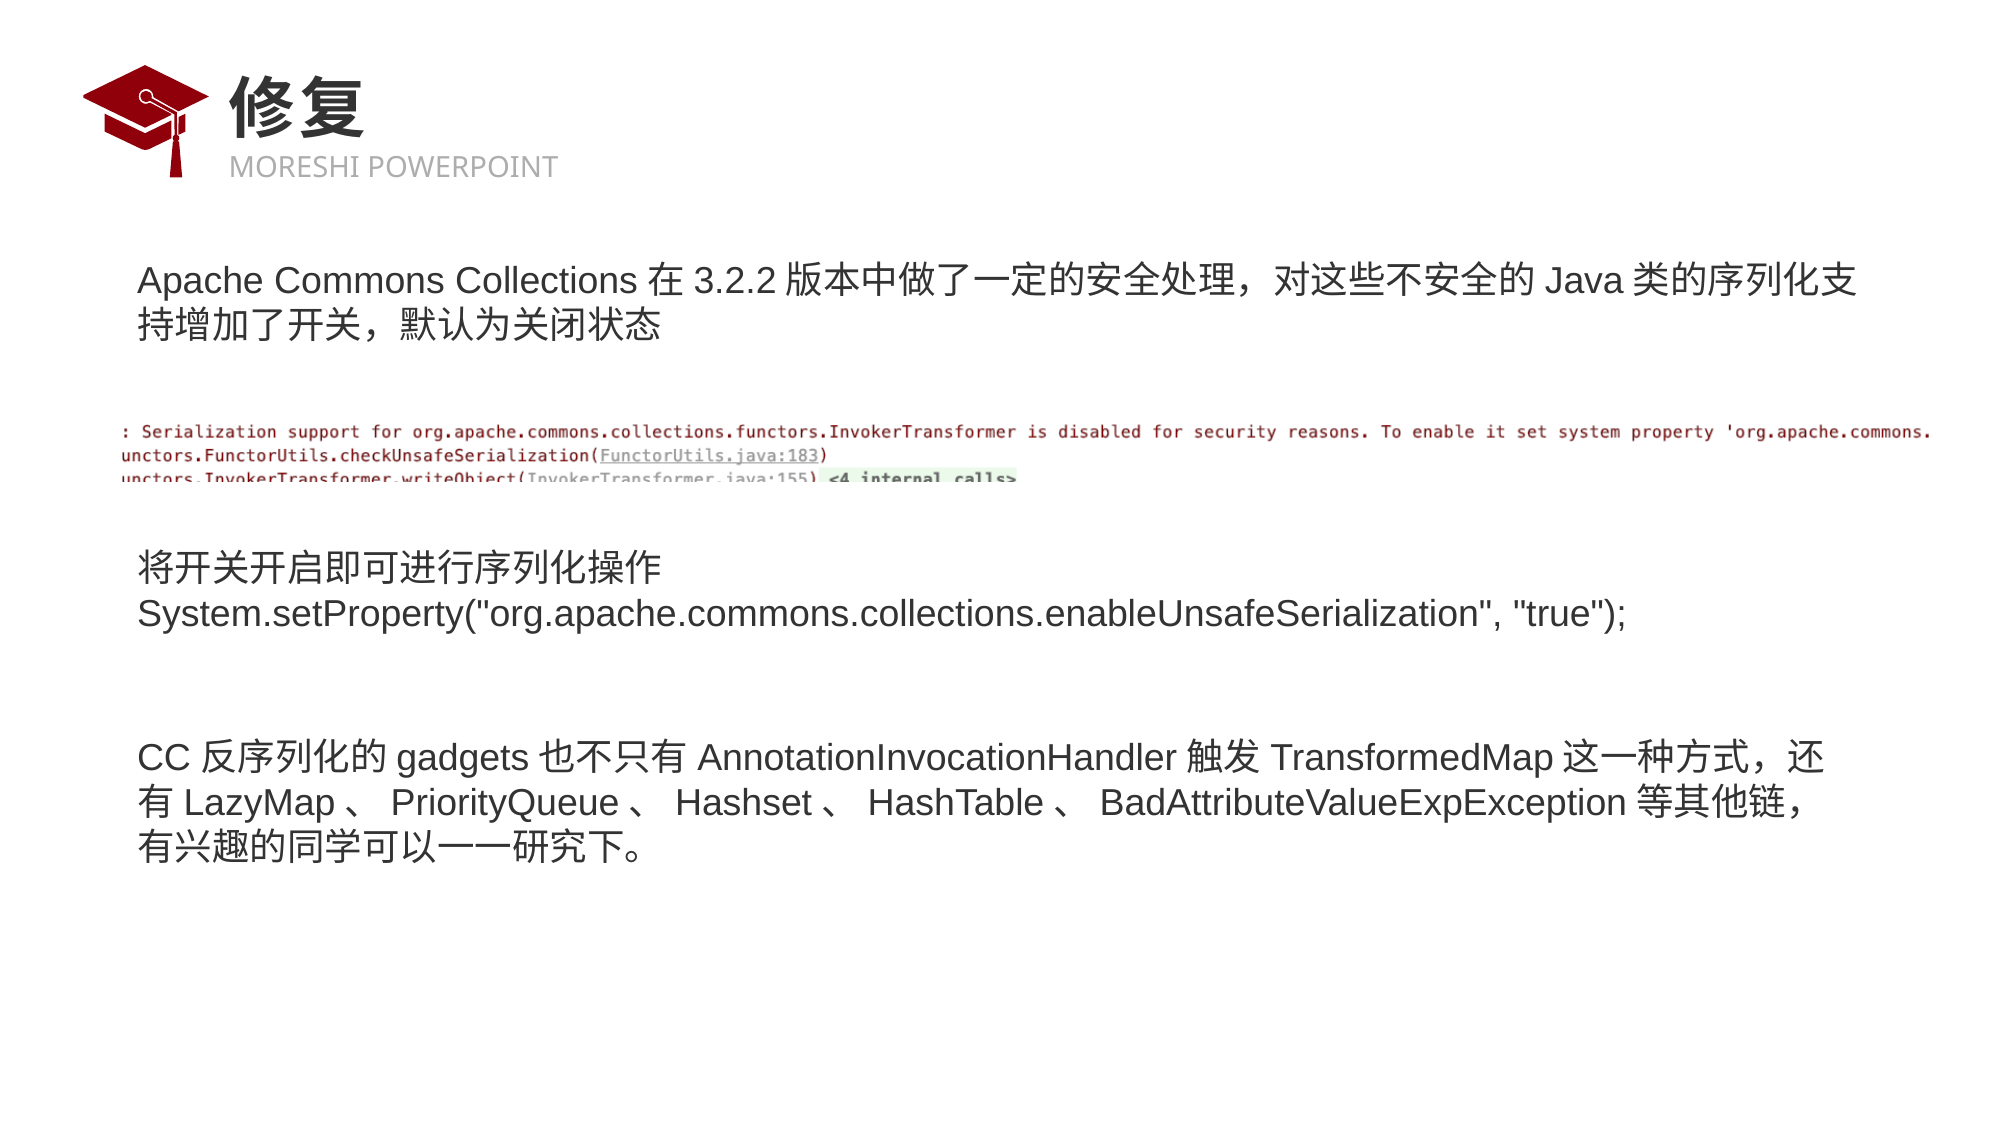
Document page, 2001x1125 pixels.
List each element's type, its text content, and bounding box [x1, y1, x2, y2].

picture [122, 388, 1931, 482]
text_box Apache Commons Collections在3.2.2版本中做了一定的安全处理，对这些不安全的Java类的序列化支持增加了开关，默认为关闭状态 [122, 248, 1878, 353]
text_box CC反序列化的gadgets也不只有AnnotationInvocationHandler触发TransformedMap这一种方式，还有LazyMap、PriorityQueue、Hashset、HashTable、BadAttributeValueExpException等其他链，有兴趣的同学可以一一研究下。 [122, 725, 1856, 875]
text_box 将开关开启即可进行序列化操作 System.setProperty("org.apache.commons.collections.enableUnsafeSerialization", "true"); [122, 536, 1837, 642]
title 修复 [213, 55, 1709, 168]
